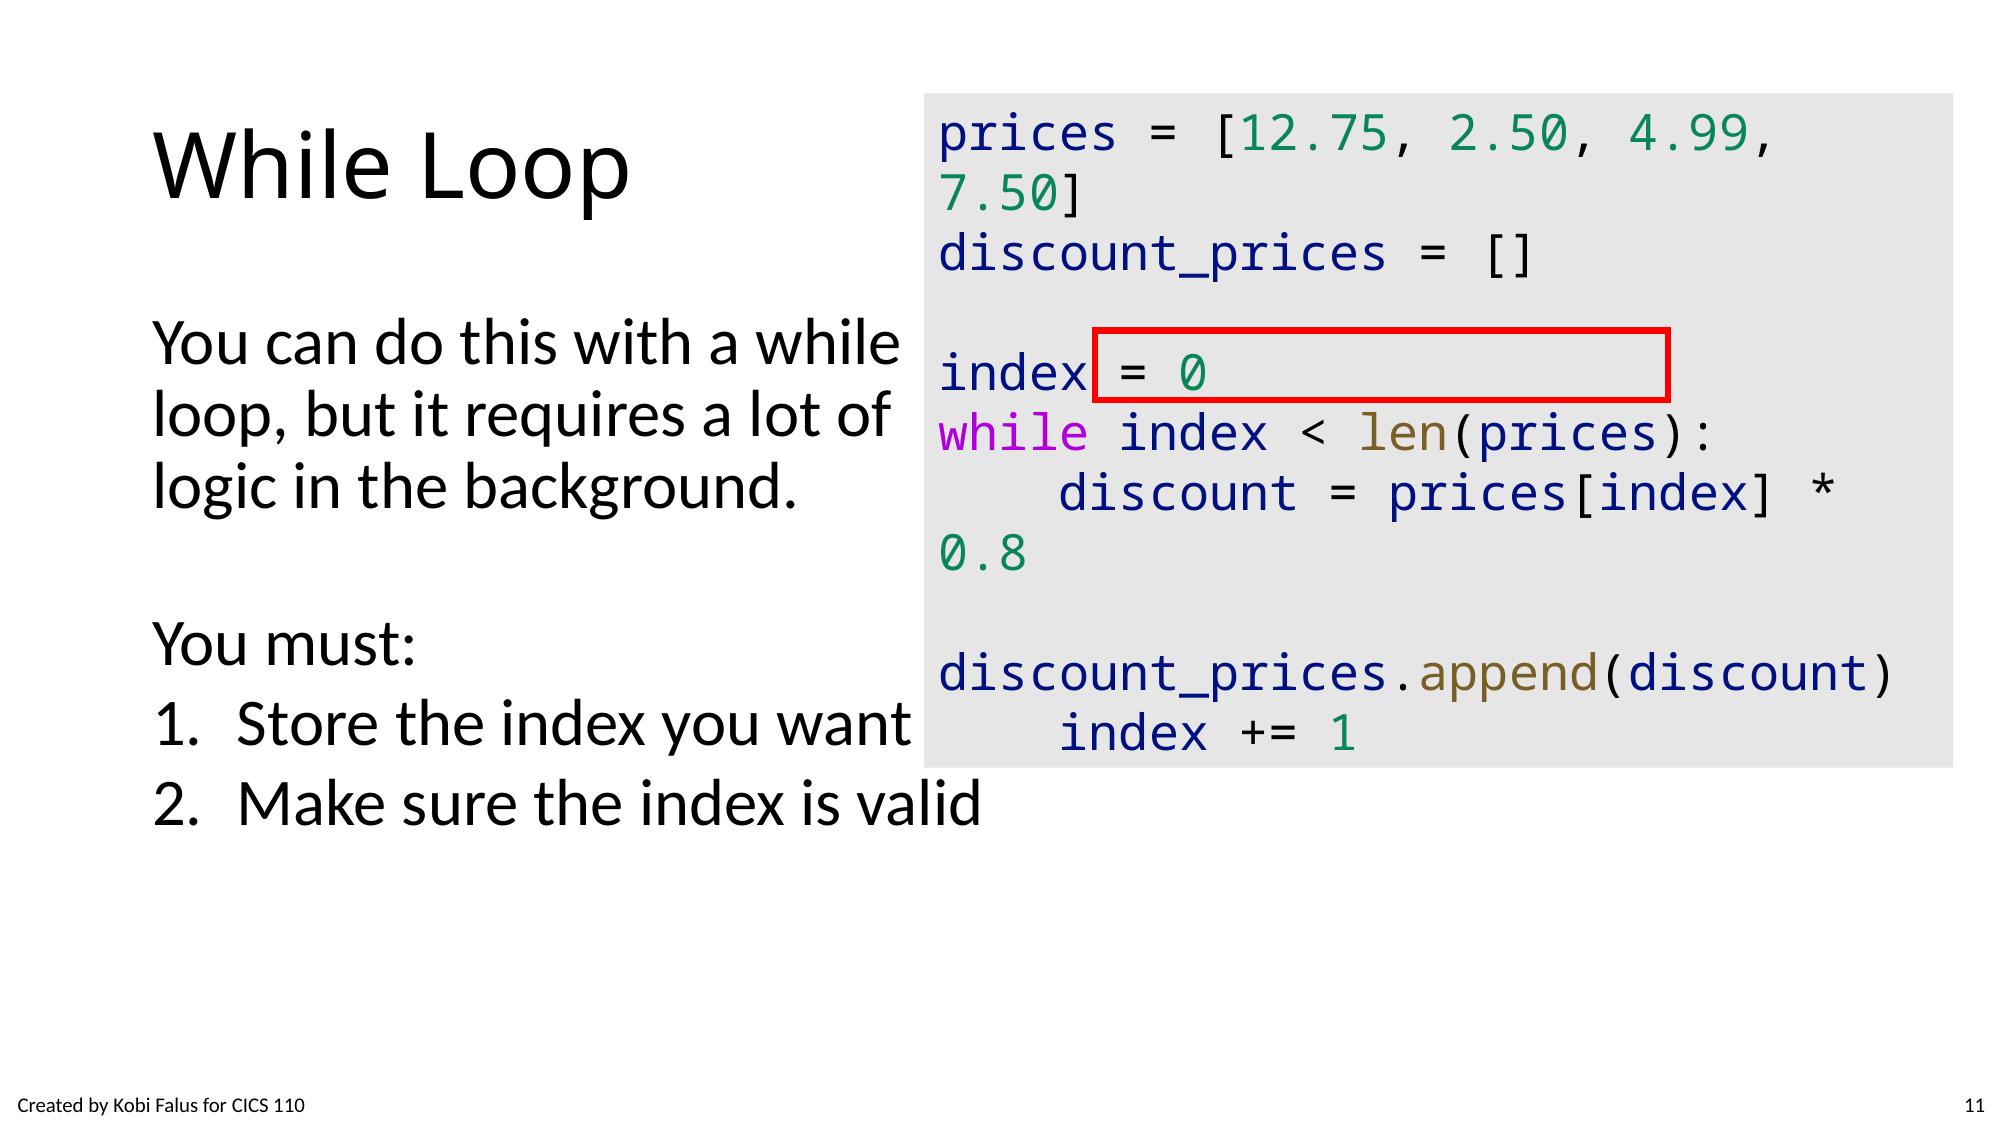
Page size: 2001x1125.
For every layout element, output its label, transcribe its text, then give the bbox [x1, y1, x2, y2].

text_box prices = [12.75, 2.50, 4.99, 7.50] discount_prices = [] index = 0 while index < len(prices): discount = prices[index] * 0.8 discount_prices.append(discount) index += 1 [924, 93, 1954, 768]
text_box [1094, 329, 1669, 401]
title While Loop [137, 59, 1863, 278]
text_box You must: Store the index you want to modify Make sure the index is valid [137, 591, 1336, 927]
list You can do this with a while loop, but it requires a lot of logic in the background. [137, 299, 924, 563]
